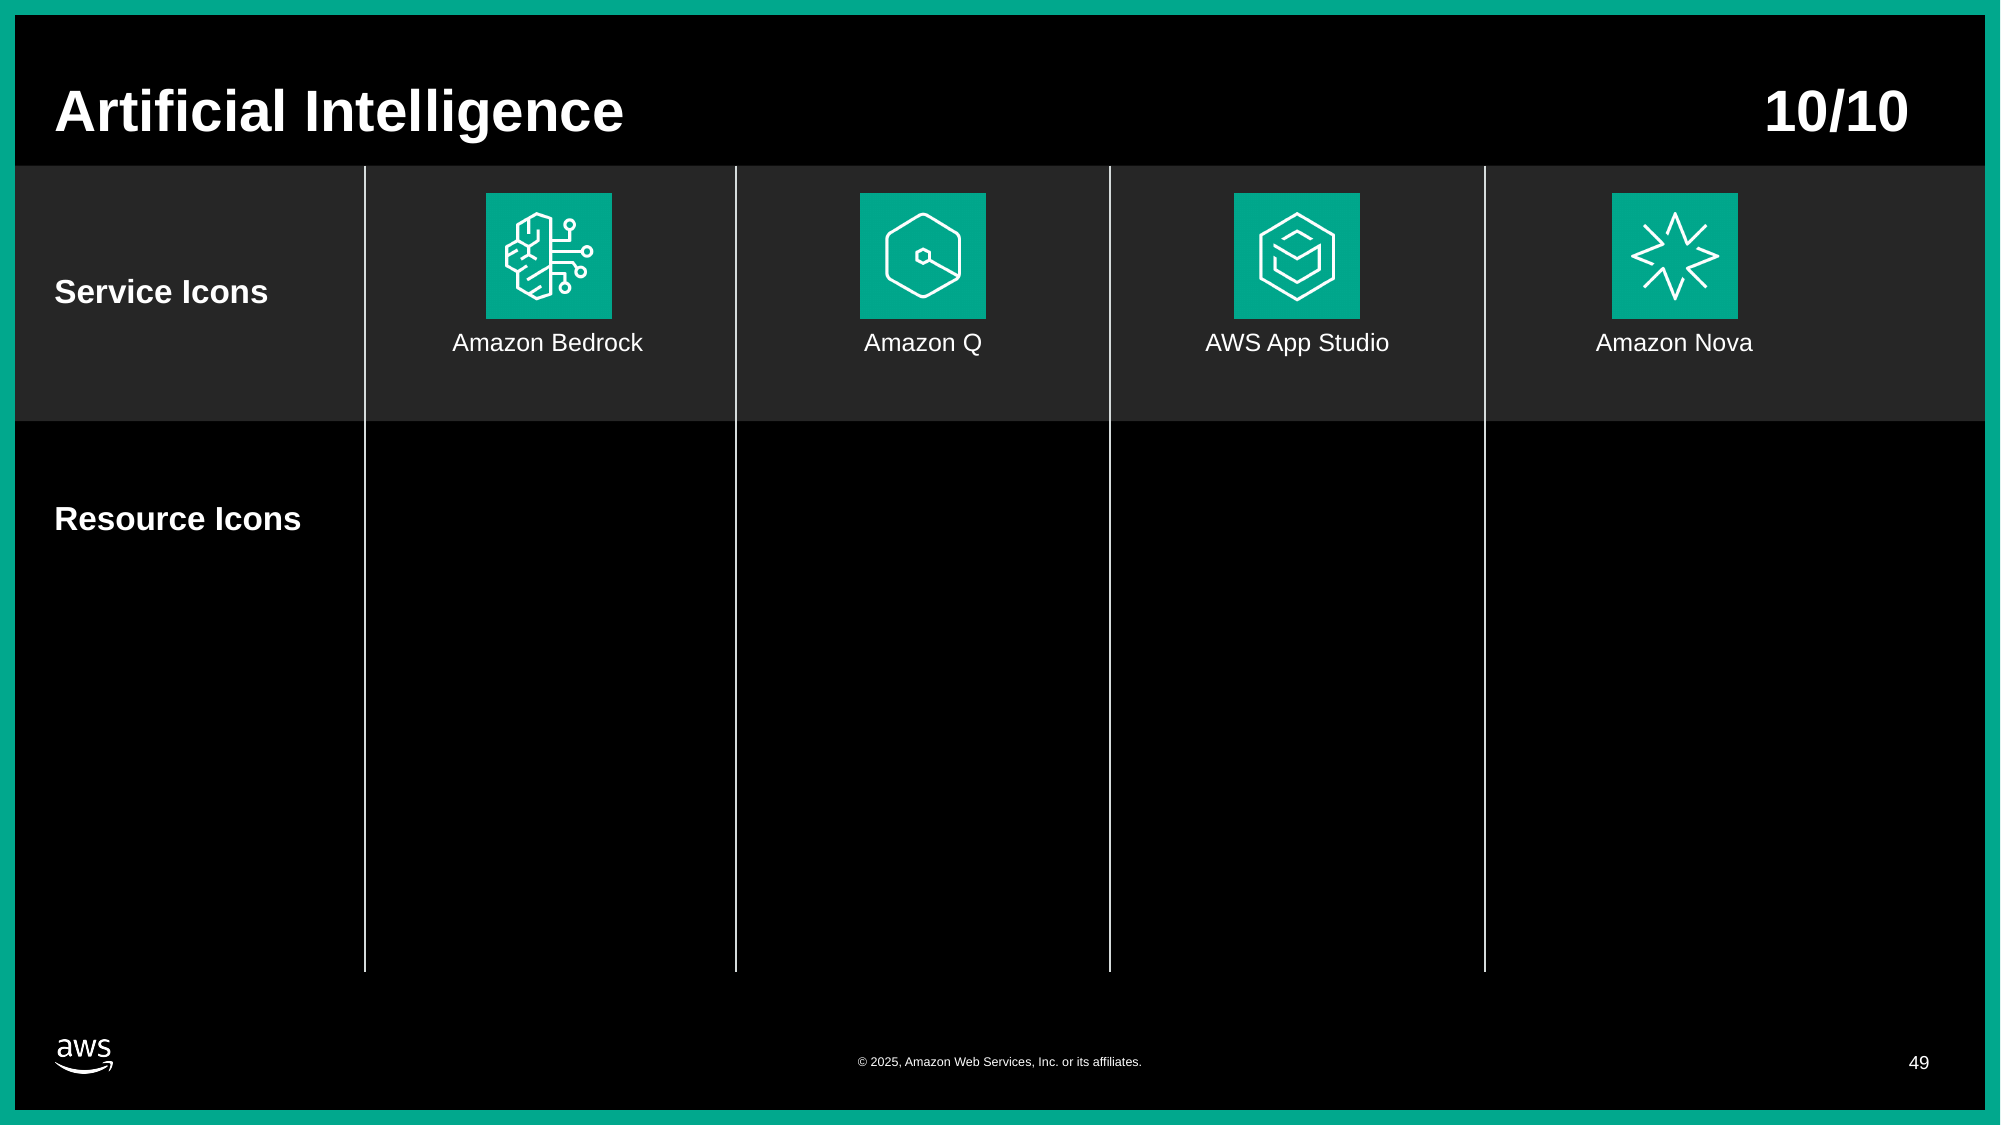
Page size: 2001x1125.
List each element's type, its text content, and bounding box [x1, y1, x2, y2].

footer © 2025, Amazon Web Services, Inc. or its affiliates. [662, 1031, 1338, 1092]
text_box Amazon Nova [1487, 319, 1862, 364]
text_box Amazon Bedrock [361, 319, 735, 364]
title Artificial Intelligence 10/10 [39, 59, 1945, 166]
picture [860, 193, 986, 319]
picture [1234, 193, 1360, 319]
picture [55, 1039, 113, 1074]
picture [1612, 193, 1738, 319]
text_box AWS App Studio [1111, 319, 1484, 364]
text_box Amazon Q [736, 319, 1109, 364]
slide_number 49 [1494, 1031, 1945, 1092]
picture [486, 193, 612, 319]
